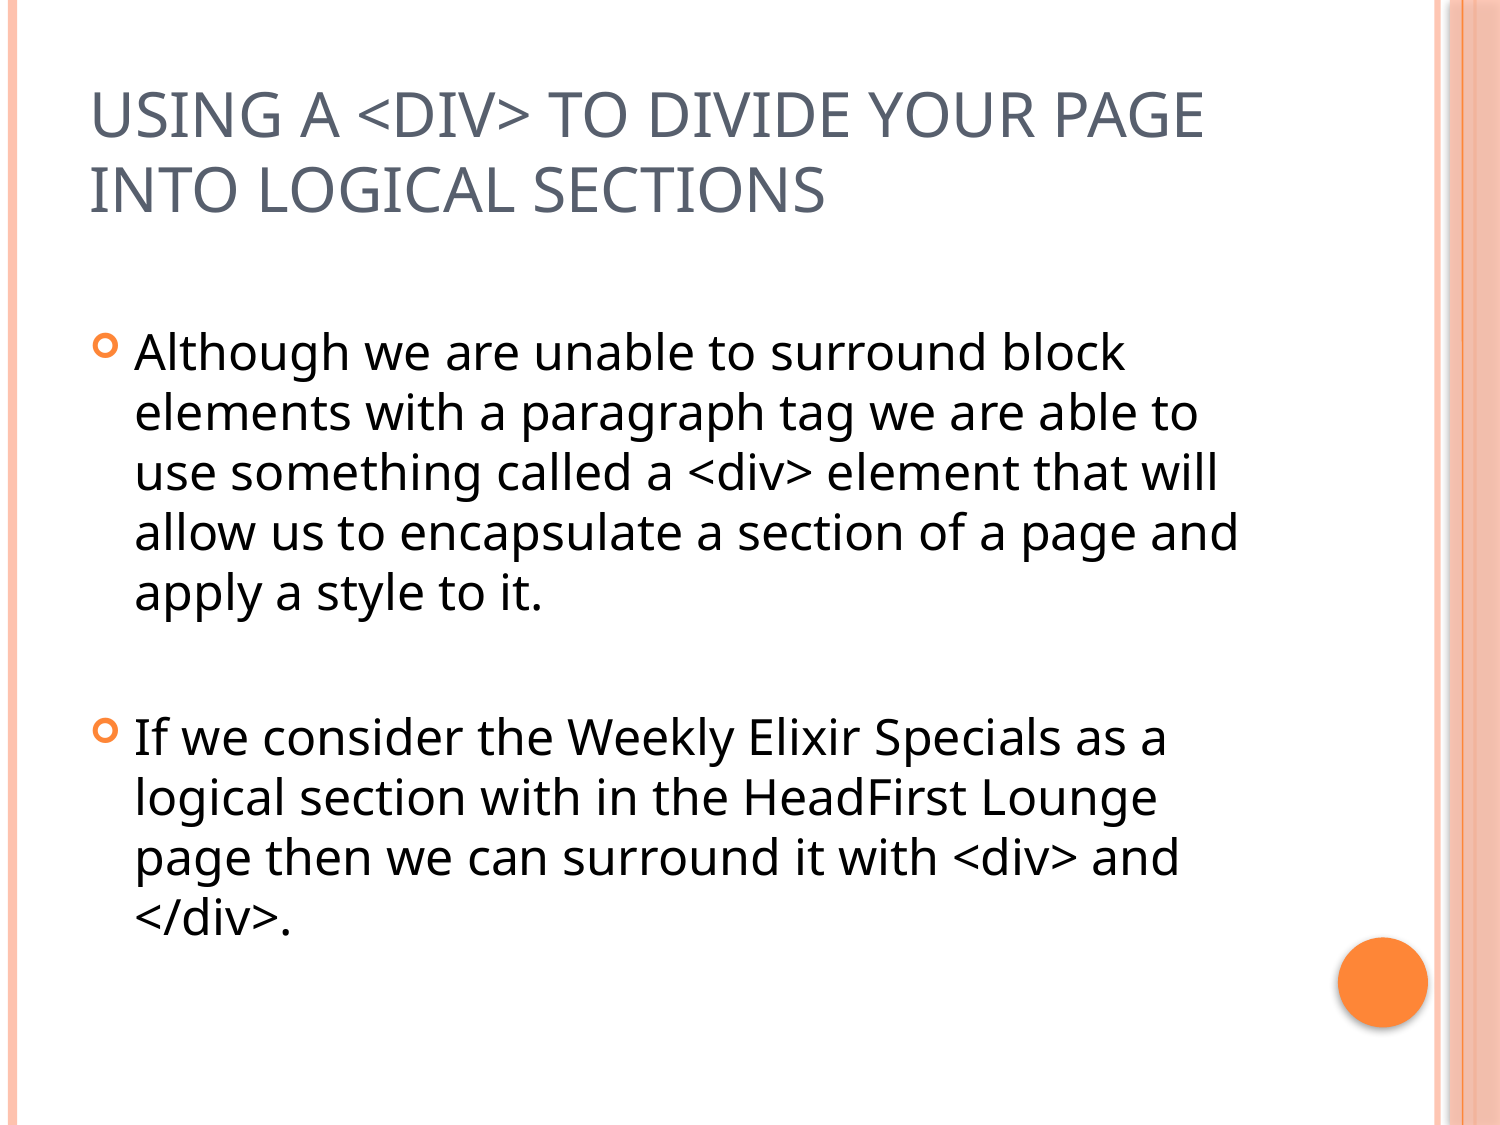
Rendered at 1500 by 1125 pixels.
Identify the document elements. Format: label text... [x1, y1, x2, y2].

list Although we are unable to surround block elements with a paragraph tag we are able to use something called a <div> element that will allow us to encapsulate a section of a page and apply a style to it. If we consider the Weekly Elixir Specials as a logical section with in the HeadFirst Lounge page then we can surround it with <div> and </div>. [75, 312, 1300, 1113]
title Using a <div> to divide your page into logical sections [75, 45, 1300, 233]
